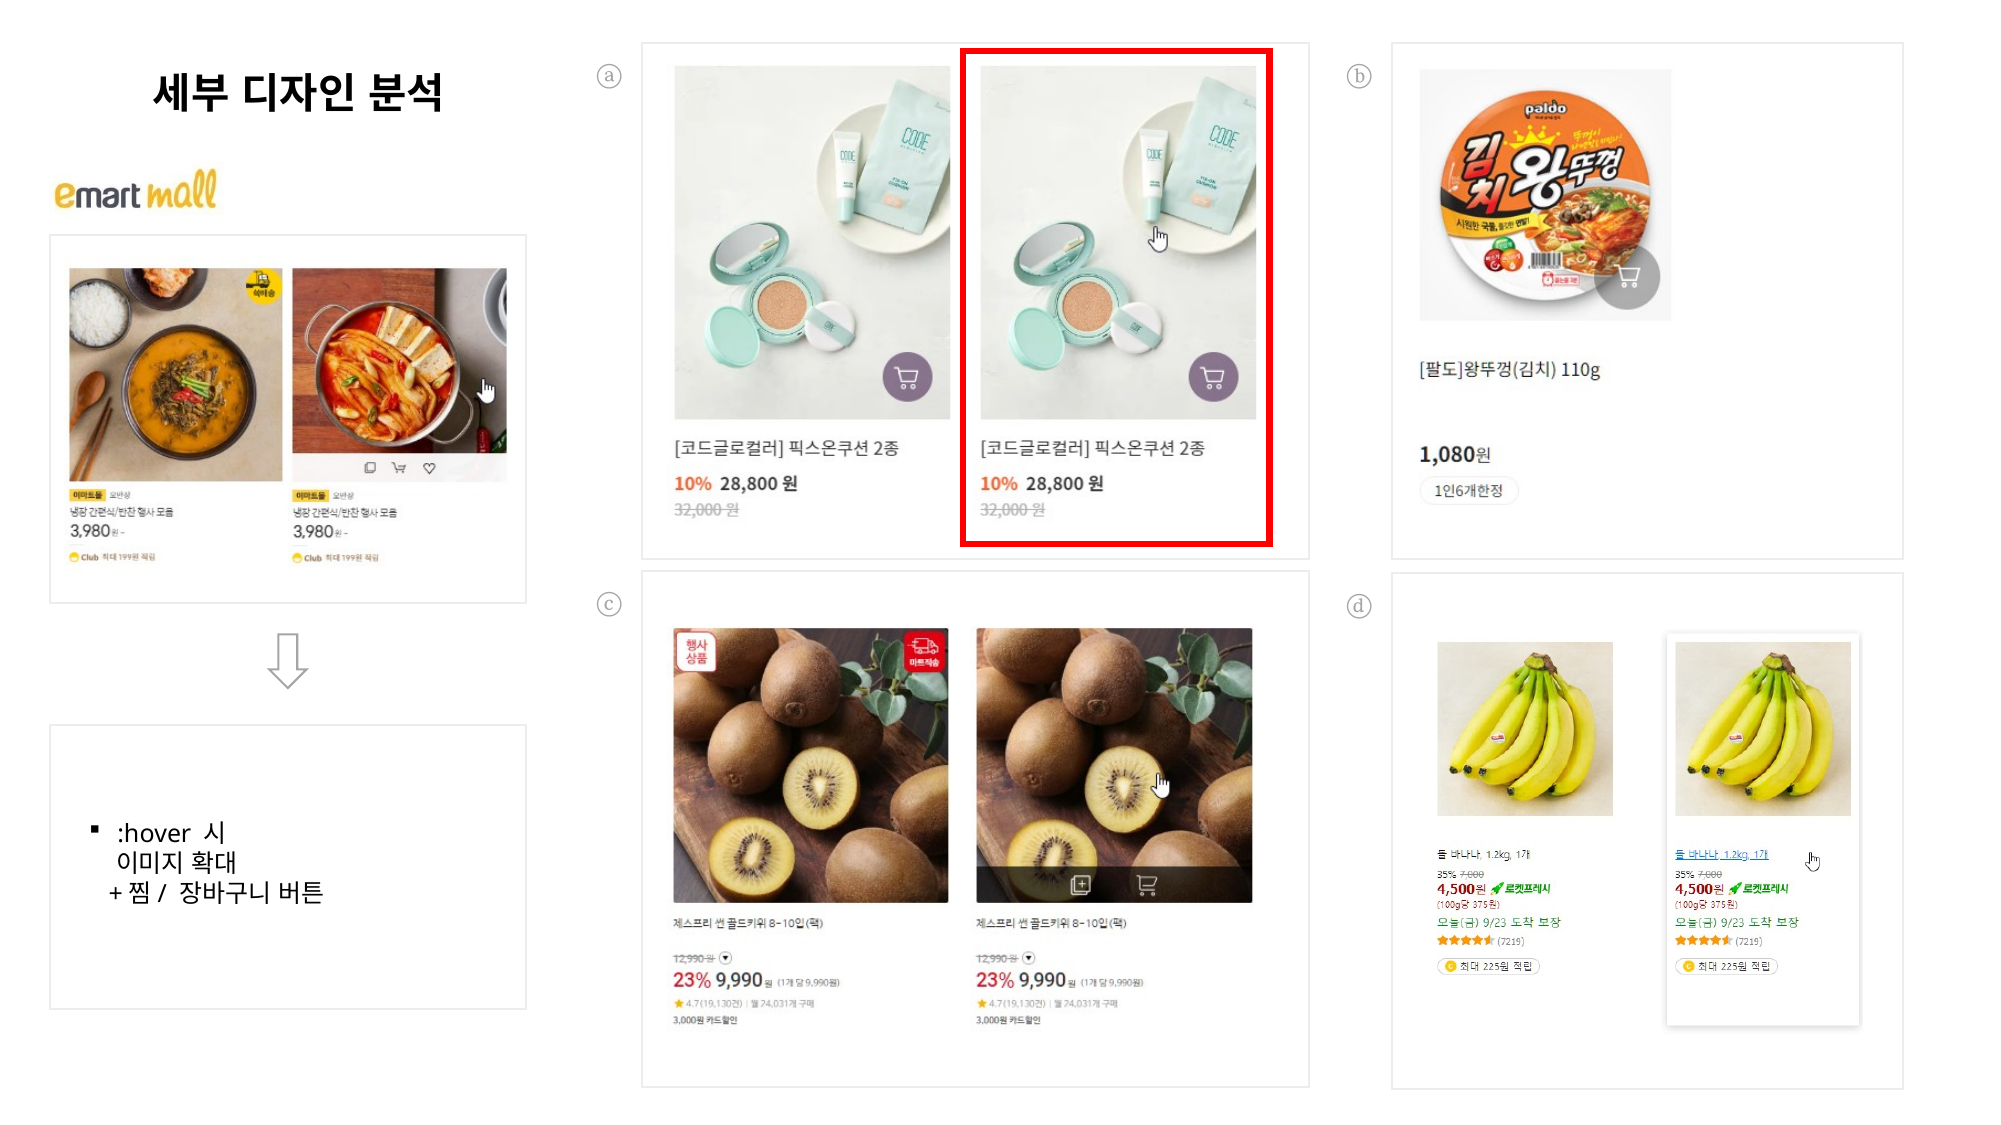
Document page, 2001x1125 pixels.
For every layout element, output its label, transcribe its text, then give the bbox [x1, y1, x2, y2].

text_box :hover 시 이미지 확대 +찜/ 장바구니 버튼 [74, 809, 340, 915]
text_box [641, 204, 1310, 560]
picture [1401, 56, 1689, 517]
picture [1423, 629, 1625, 1036]
picture [64, 255, 510, 577]
text_box ⓒ [581, 571, 637, 632]
picture [667, 626, 956, 1032]
picture [667, 56, 958, 541]
text_box [1391, 42, 1904, 560]
picture [49, 162, 224, 217]
text_box [49, 724, 527, 1010]
text_box [1391, 572, 1904, 1090]
picture [970, 626, 1259, 1032]
text_box ⓓ [1330, 573, 1374, 634]
text_box [49, 234, 527, 604]
text_box 세부 디자인 분석 [137, 0, 1863, 204]
text_box [962, 204, 1271, 545]
text_box [266, 633, 310, 690]
text_box [641, 570, 1310, 1088]
picture [973, 56, 1264, 541]
picture [1661, 629, 1863, 1036]
